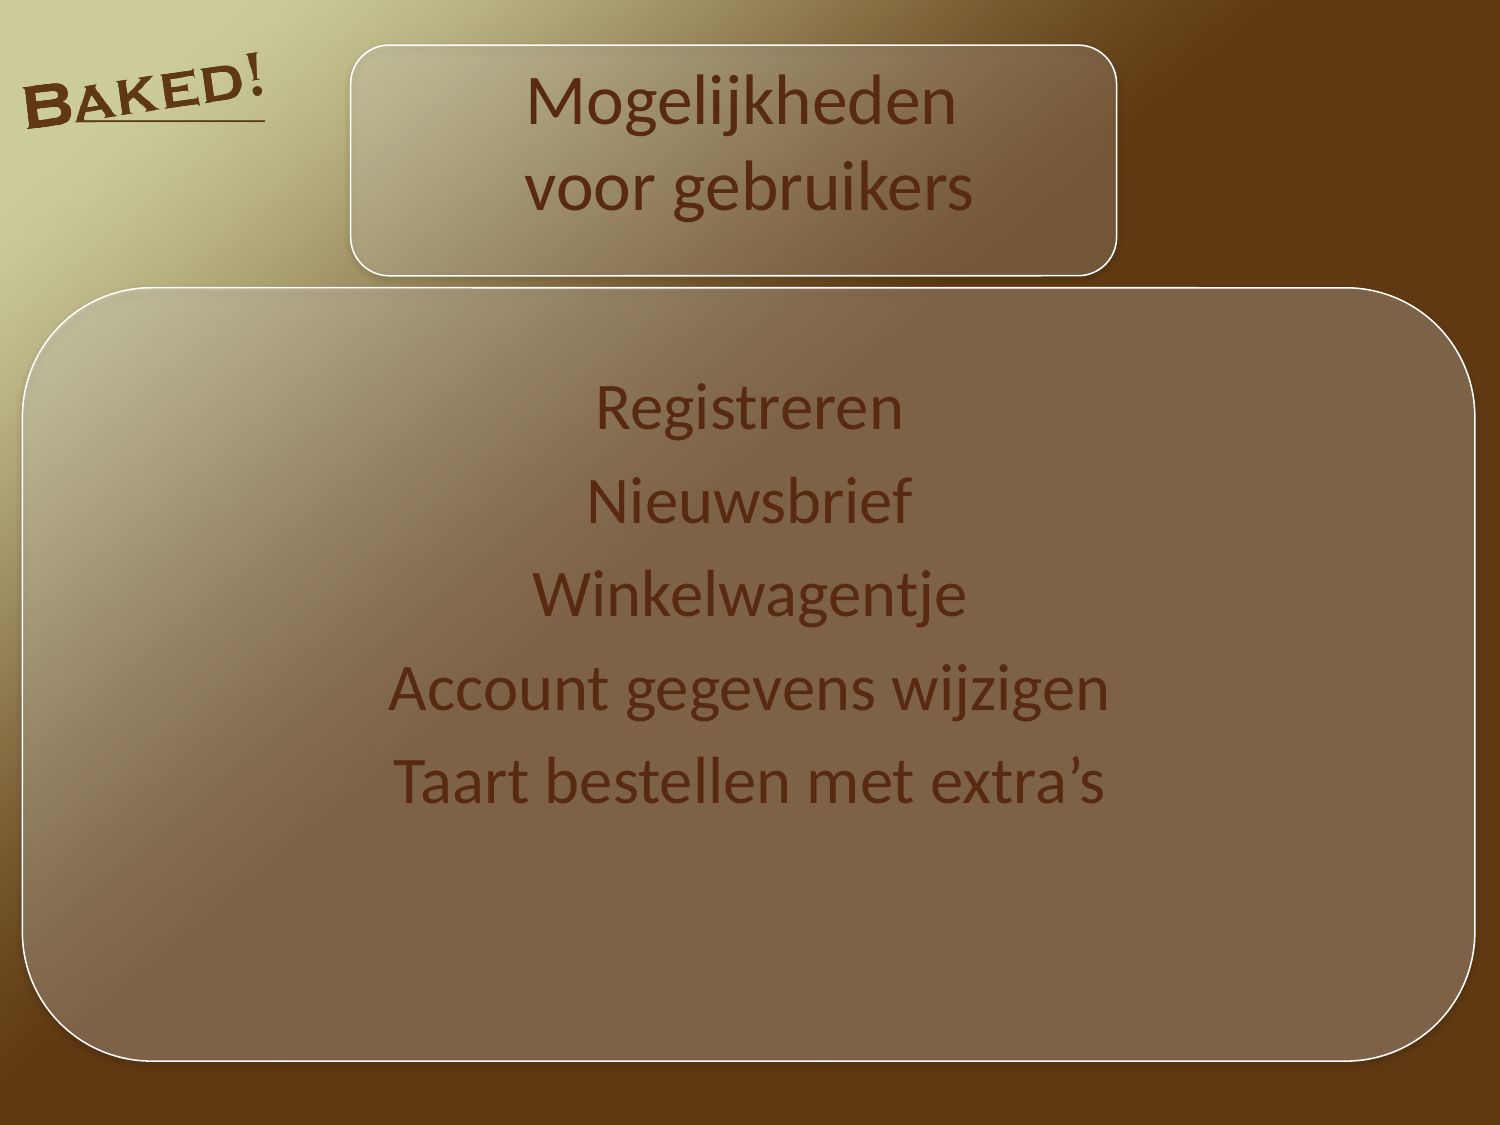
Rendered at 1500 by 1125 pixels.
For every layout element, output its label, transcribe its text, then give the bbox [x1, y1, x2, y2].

picture [0, 0, 1500, 1125]
title Mogelijkheden voor gebruikers [75, 45, 1425, 233]
text_box [349, 233, 1118, 262]
list Registreren Nieuwsbrief Winkelwagentje Account gegevens wijzigen Taart bestellen met extra’s [75, 262, 1425, 1005]
text_box [21, 311, 1476, 1062]
